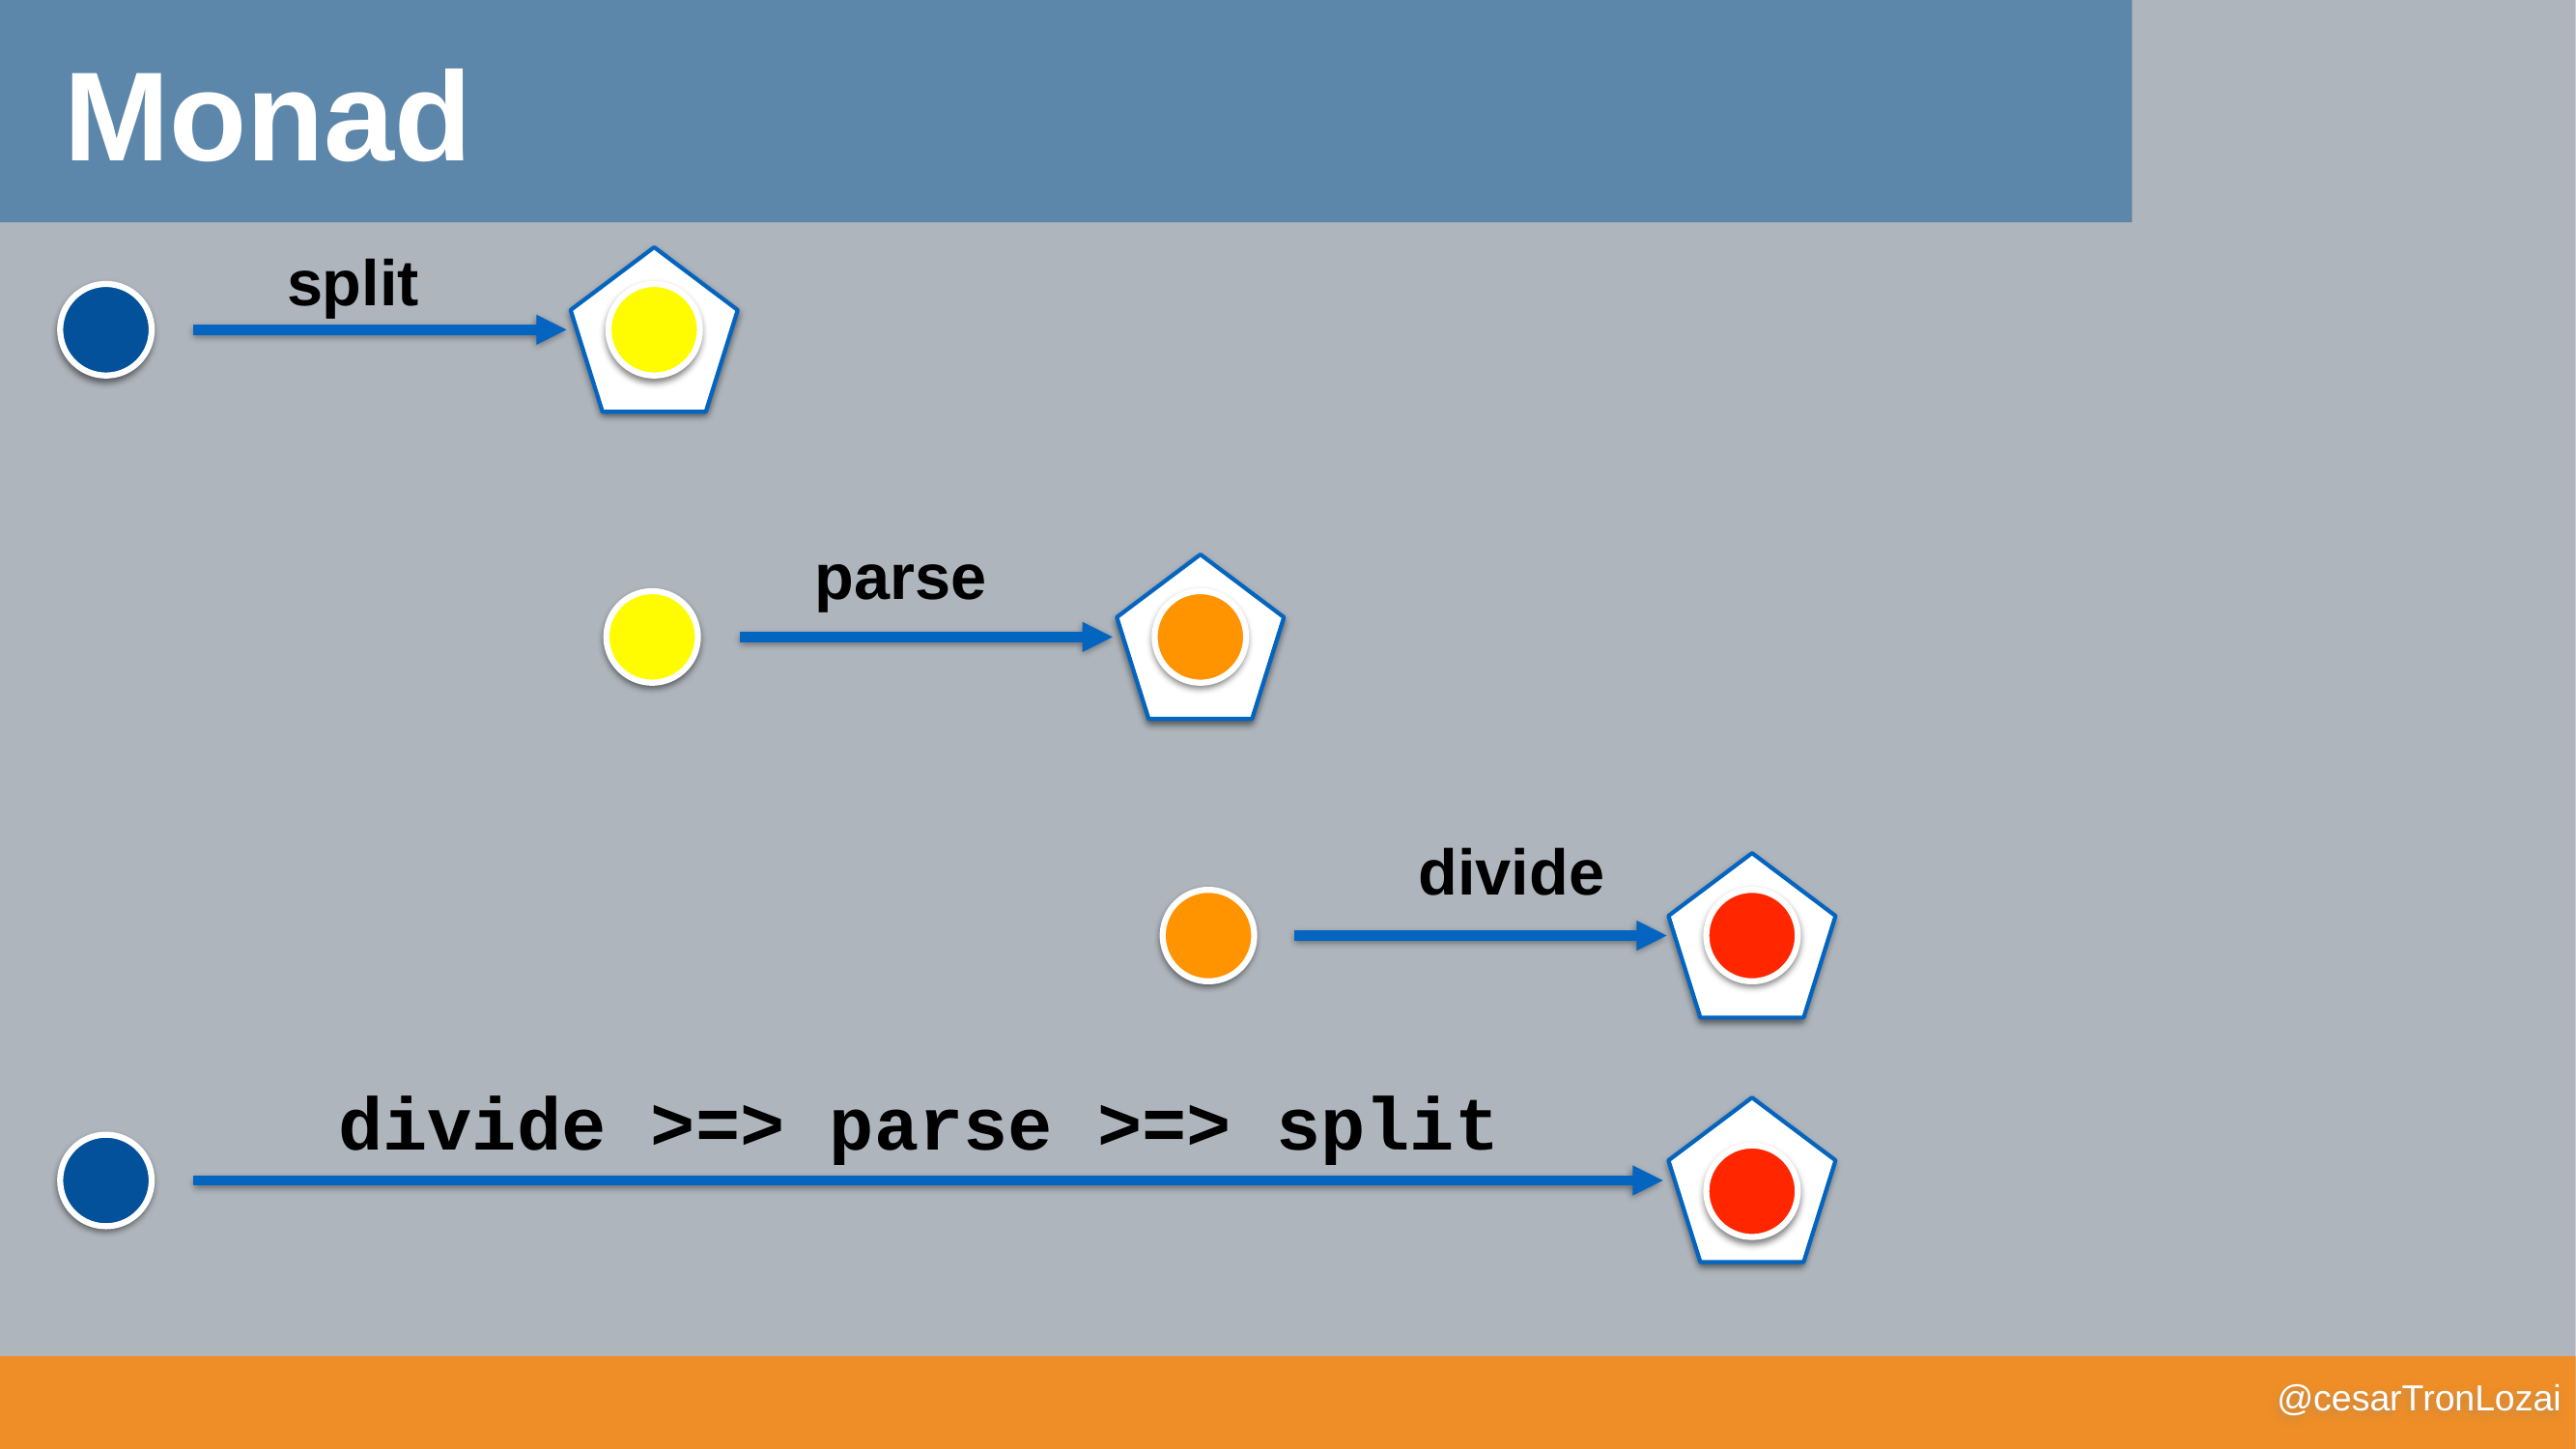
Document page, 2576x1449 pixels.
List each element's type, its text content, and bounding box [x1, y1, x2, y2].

text_box [1706, 890, 1798, 981]
title Monad [56, 0, 2376, 270]
text_box [60, 1134, 153, 1227]
text_box [1154, 590, 1247, 683]
text_box divide [1410, 821, 1613, 916]
text_box divide >=> parse >=> split [227, 1075, 1575, 1194]
text_box [740, 631, 1113, 643]
text_box [1668, 1097, 1836, 1263]
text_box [60, 235, 739, 412]
text_box [1293, 929, 1667, 942]
text_box parse [807, 526, 995, 620]
text_box [1117, 554, 1285, 720]
text_box [1575, 1174, 1663, 1187]
text_box [606, 590, 698, 683]
text_box [1706, 1145, 1798, 1237]
text_box [1668, 853, 1836, 1018]
text_box [1162, 890, 1255, 981]
